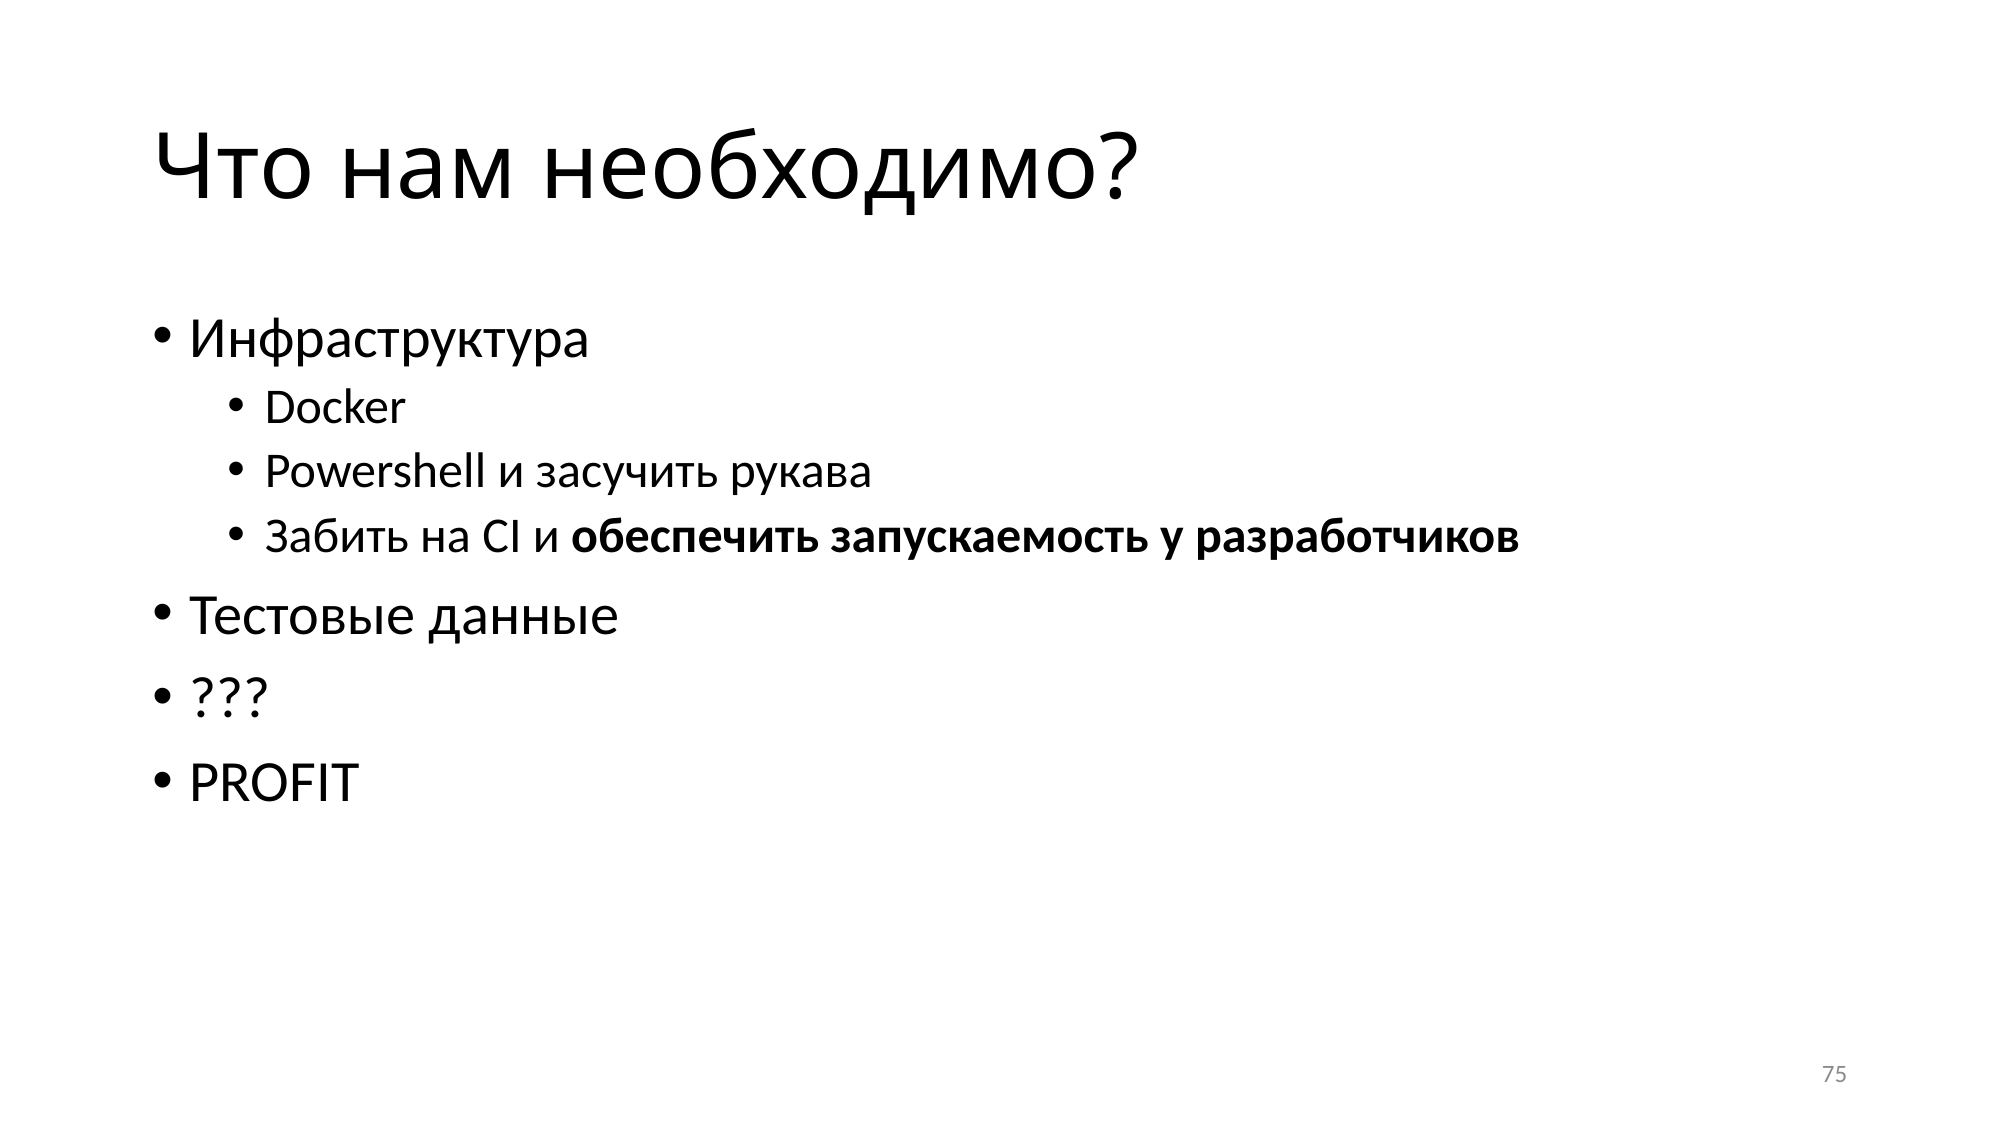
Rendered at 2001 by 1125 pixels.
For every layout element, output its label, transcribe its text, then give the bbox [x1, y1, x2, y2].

title Что нам необходимо? [137, 59, 1863, 278]
list Инфраструктура Docker Powershell и засучить рукава Забить на CI и обеспечить запускаемость у разработчиков Тестовые данные ??? PROFIT [137, 299, 1863, 1014]
slide_number 75 [1412, 1042, 1863, 1103]
